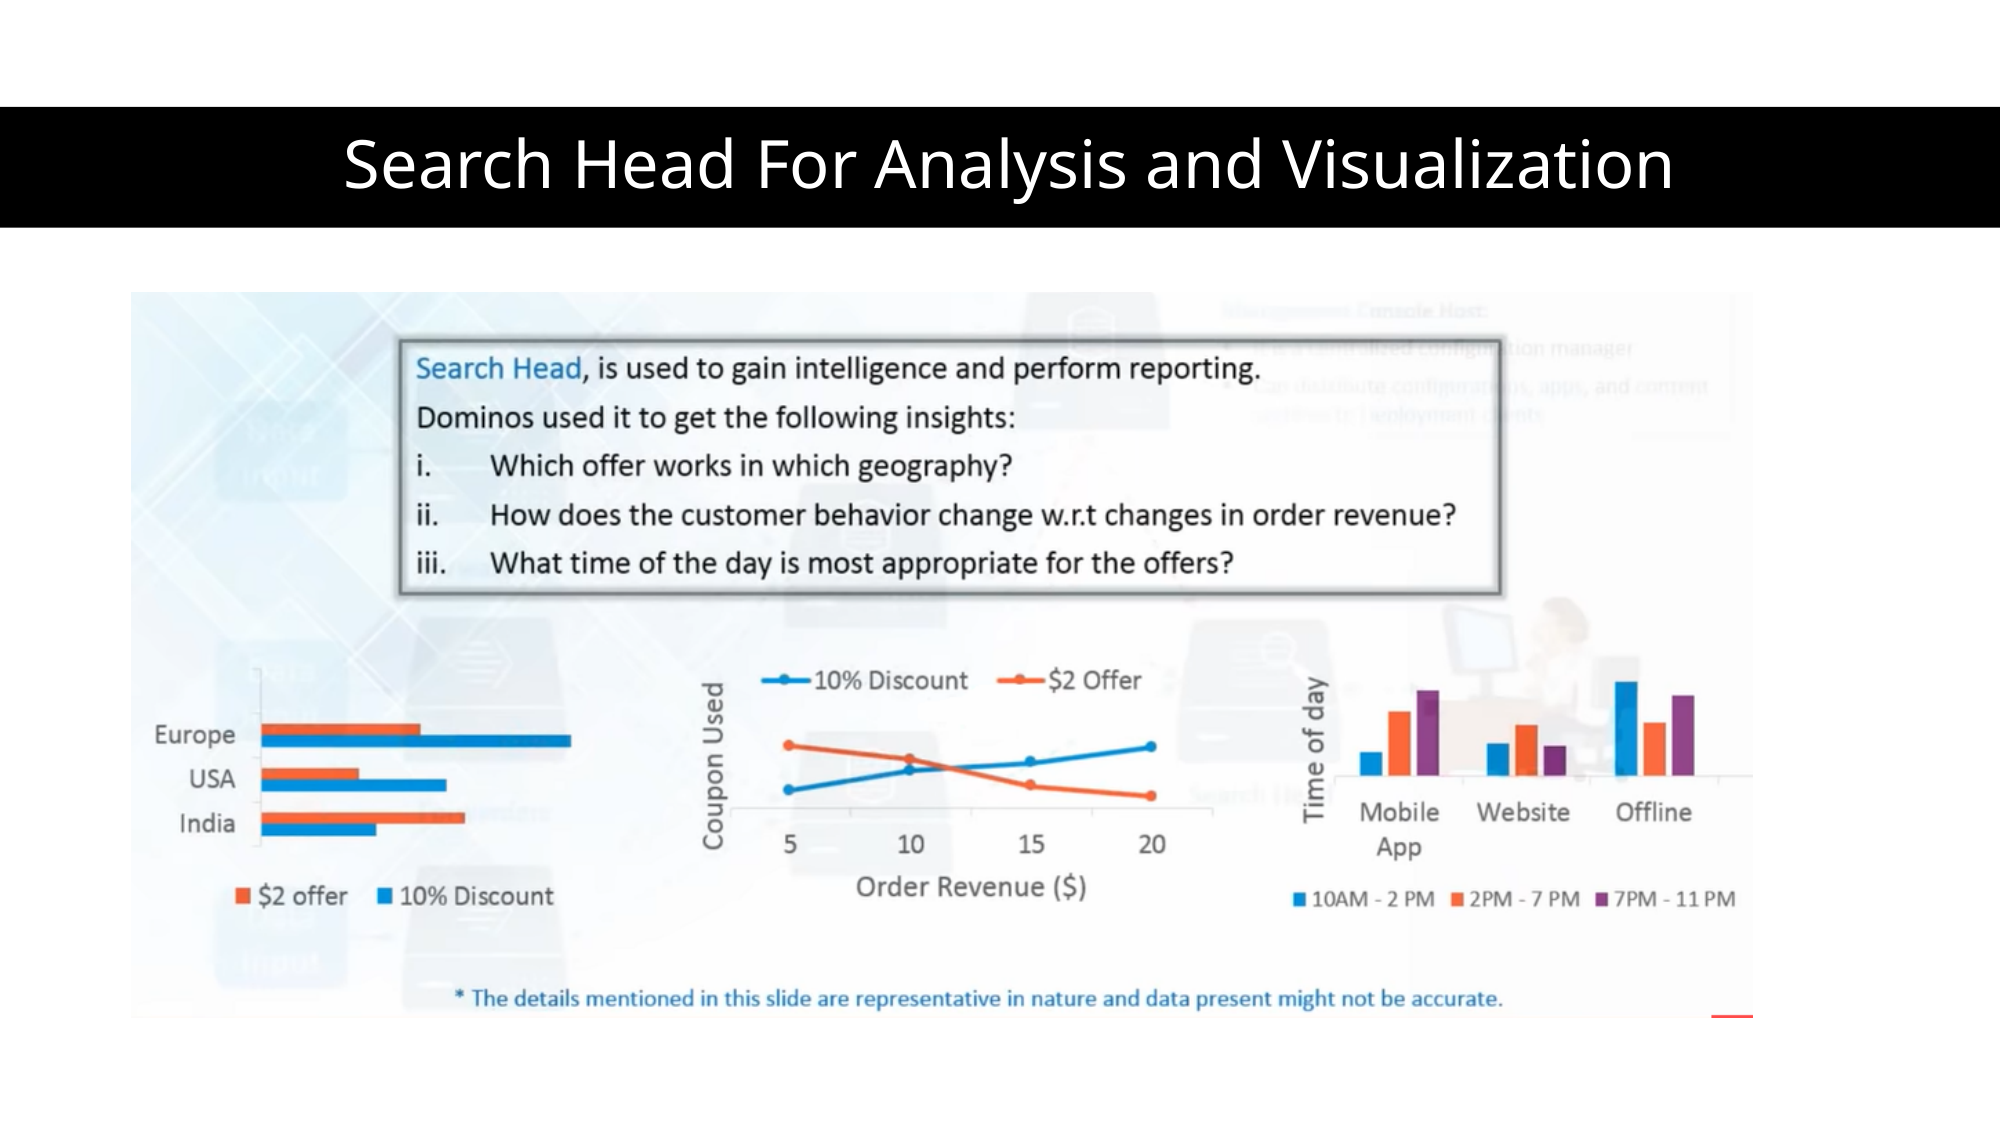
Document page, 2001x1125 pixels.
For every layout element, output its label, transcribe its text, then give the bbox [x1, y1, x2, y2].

text_box [0, 106, 2000, 229]
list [131, 292, 1753, 1019]
title Search Head For Analysis and Visualization [91, 105, 1931, 228]
